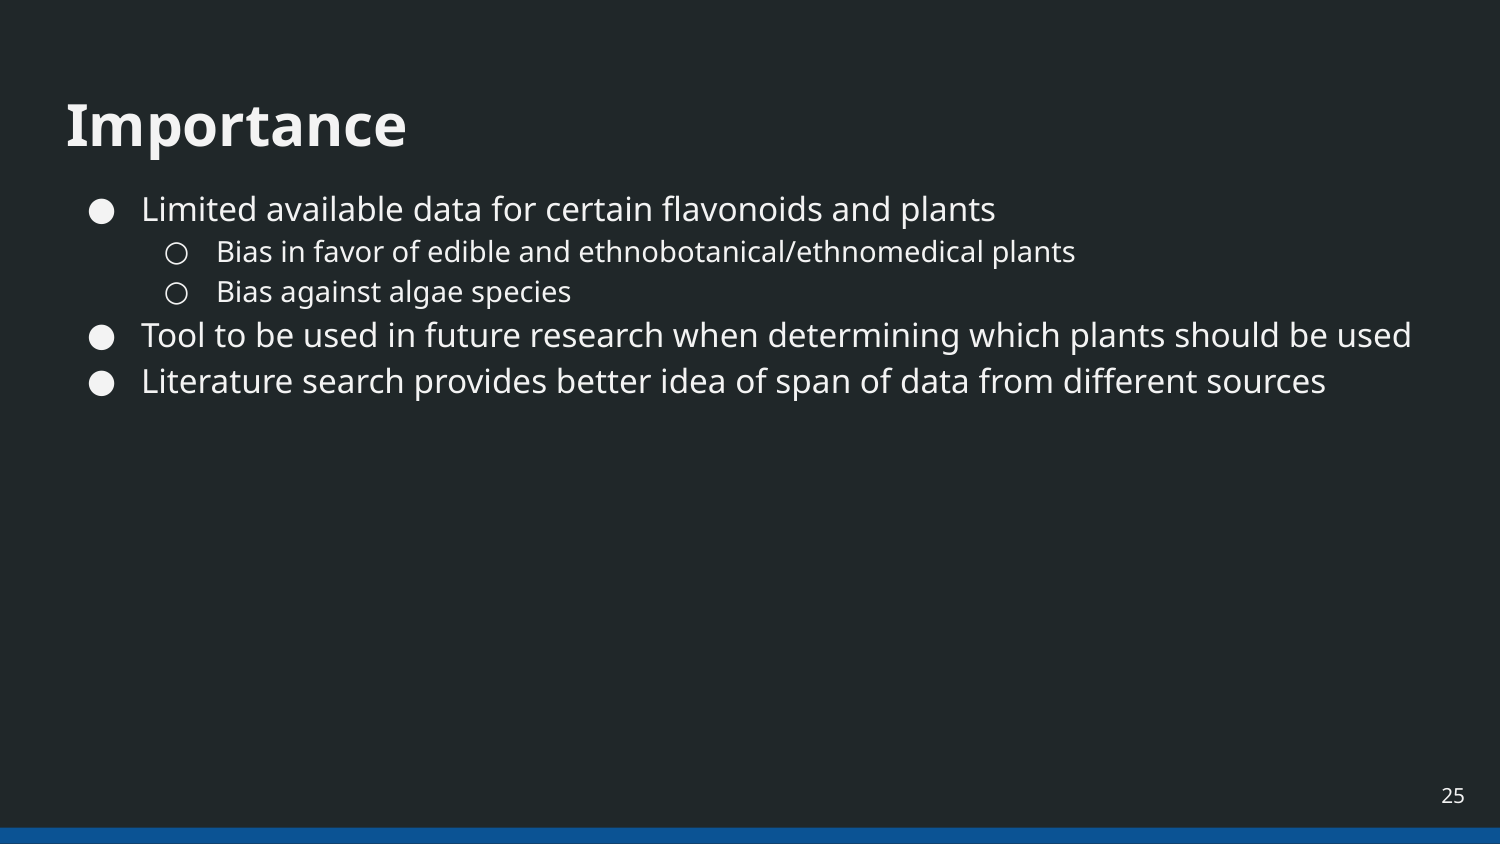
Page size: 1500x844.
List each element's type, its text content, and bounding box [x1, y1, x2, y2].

slide_number ‹#› [1389, 764, 1480, 830]
list Limited available data for certain flavonoids and plants Bias in favor of edible and ethnobotanical/ethnomedical plants Bias against algae species Tool to be used in future research when determining which plants should be used Literature search provides better idea of span of data from different sources [51, 166, 1449, 792]
title Importance [51, 72, 1449, 166]
